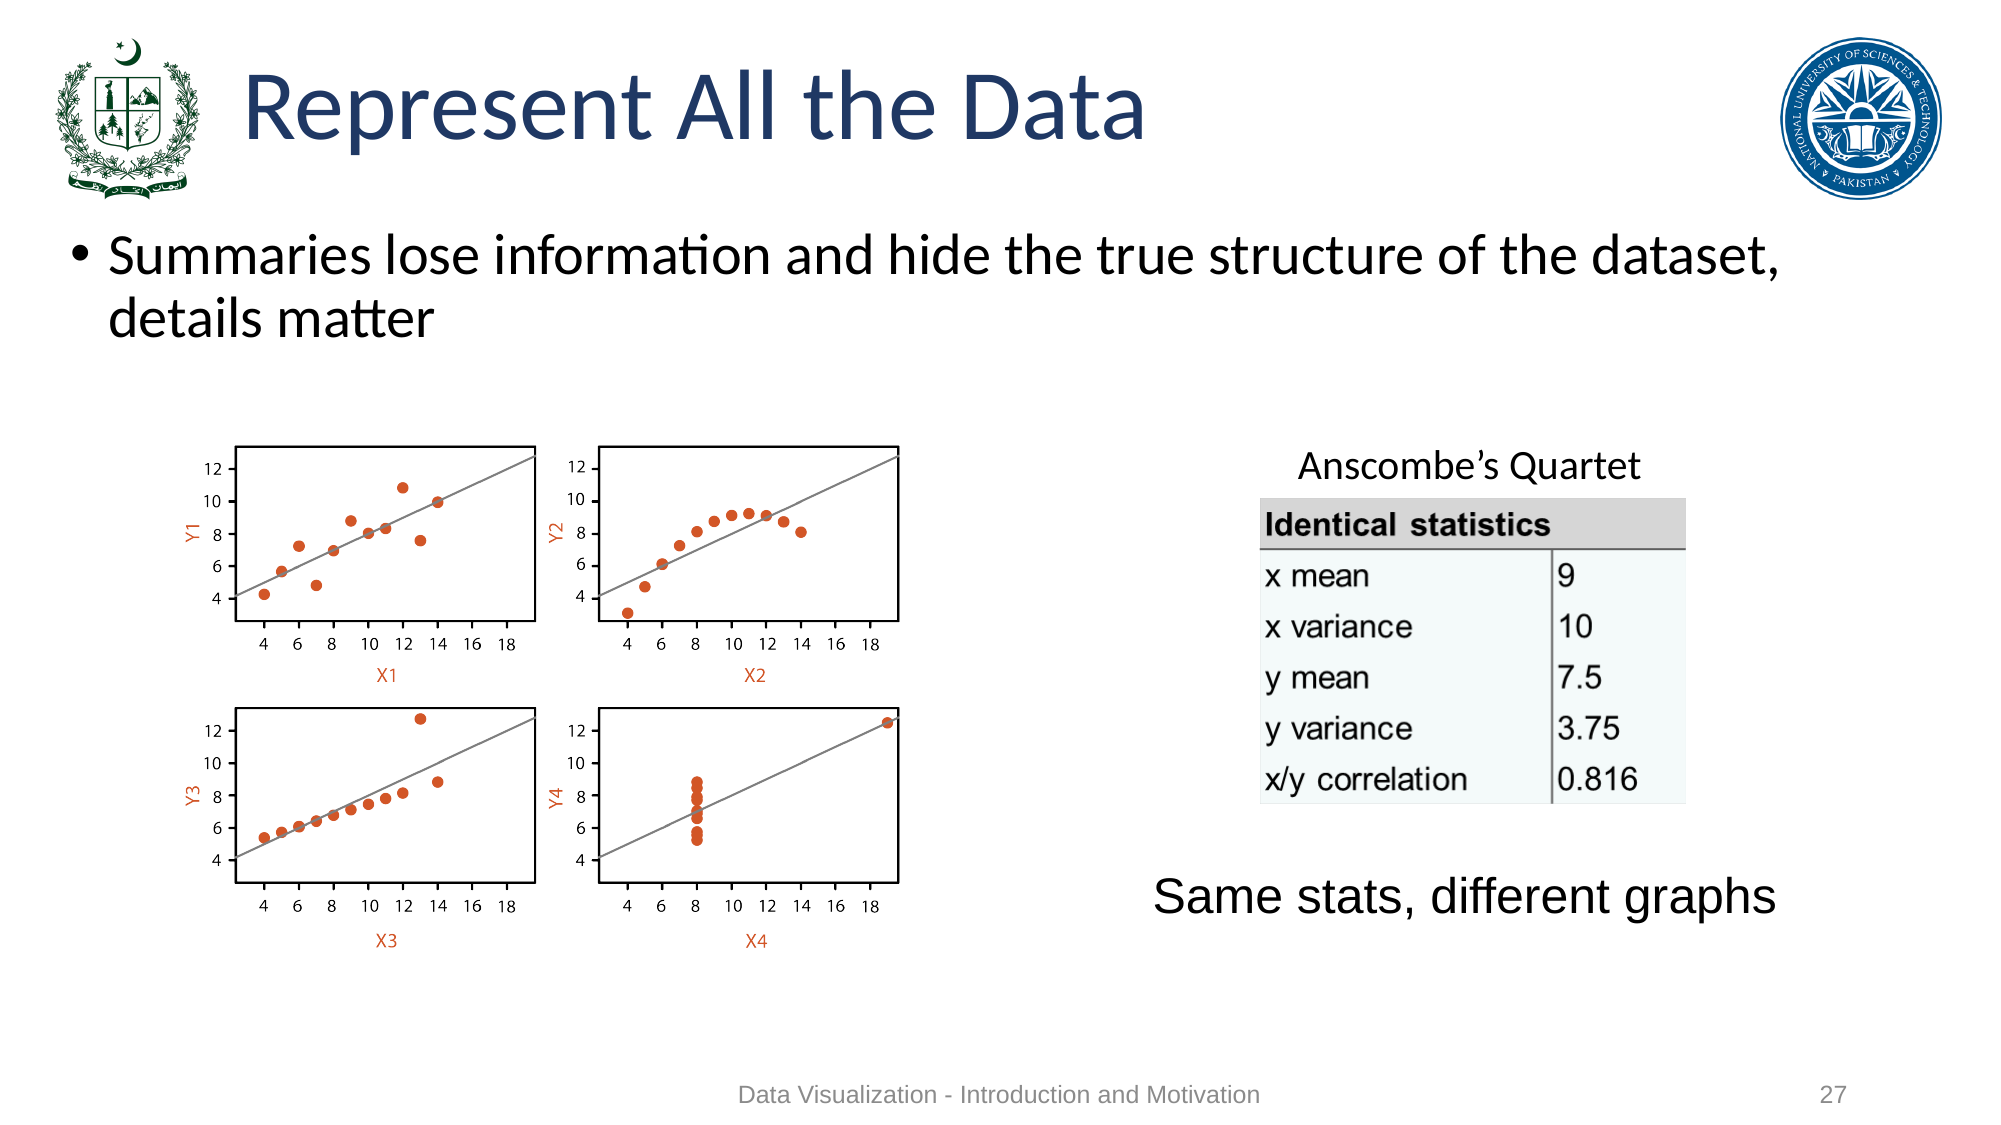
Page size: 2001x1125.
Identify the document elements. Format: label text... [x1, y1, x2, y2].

text_box Same stats, different graphs [1137, 856, 1793, 932]
slide_number 27 [1412, 1063, 1863, 1124]
picture [1780, 37, 1942, 200]
picture [55, 38, 200, 200]
title Represent All the Data [227, 14, 1753, 200]
picture [175, 438, 905, 955]
list Summaries lose information and hide the true structure of the dataset, details matter [55, 216, 1942, 1047]
footer Data Visualization - Introduction and Motivation [615, 1063, 1385, 1124]
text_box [1244, 438, 1687, 819]
